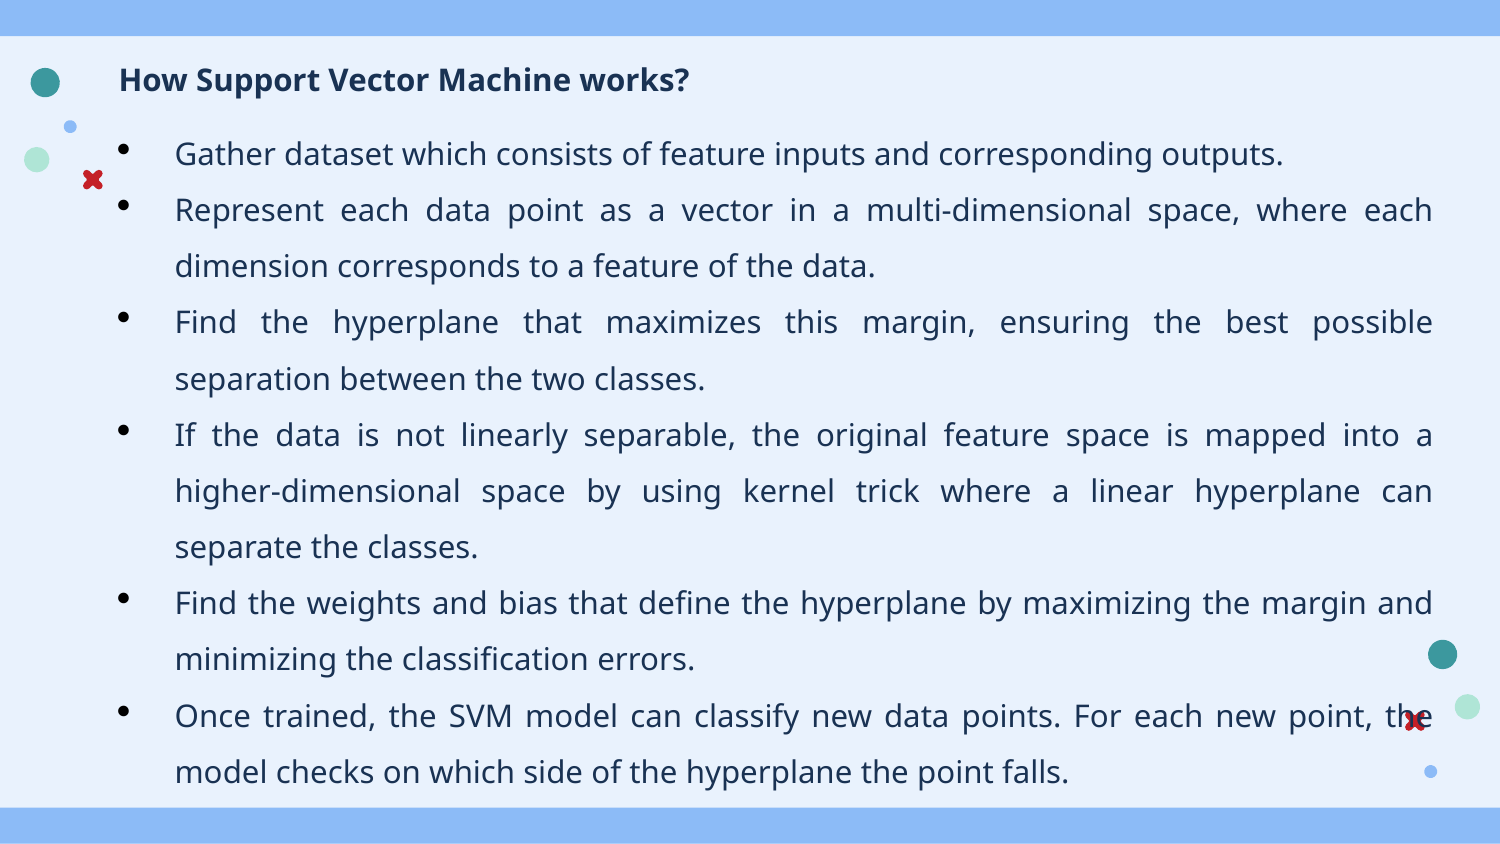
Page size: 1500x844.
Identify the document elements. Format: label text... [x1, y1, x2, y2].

title How Support Vector Machine works? [103, 44, 1368, 108]
text_box Gather dataset which consists of feature inputs and corresponding outputs. Represent each data point as a vector in a multi-dimensional space, where each dimension corresponds to a feature of the data. Find the hyperplane that maximizes this margin, ensuring the best possible separation between the two classes. If the data is not linearly separable, the original feature space is mapped into a higher-dimensional space by using kernel trick where a linear hyperplane can separate the classes. Find the weights and bias that define the hyperplane by maximizing the margin and minimizing the classification errors. Once trained, the SVM model can classify new data points. For each new point, the model checks on which side of the hyperplane the point falls. [103, 108, 1450, 797]
